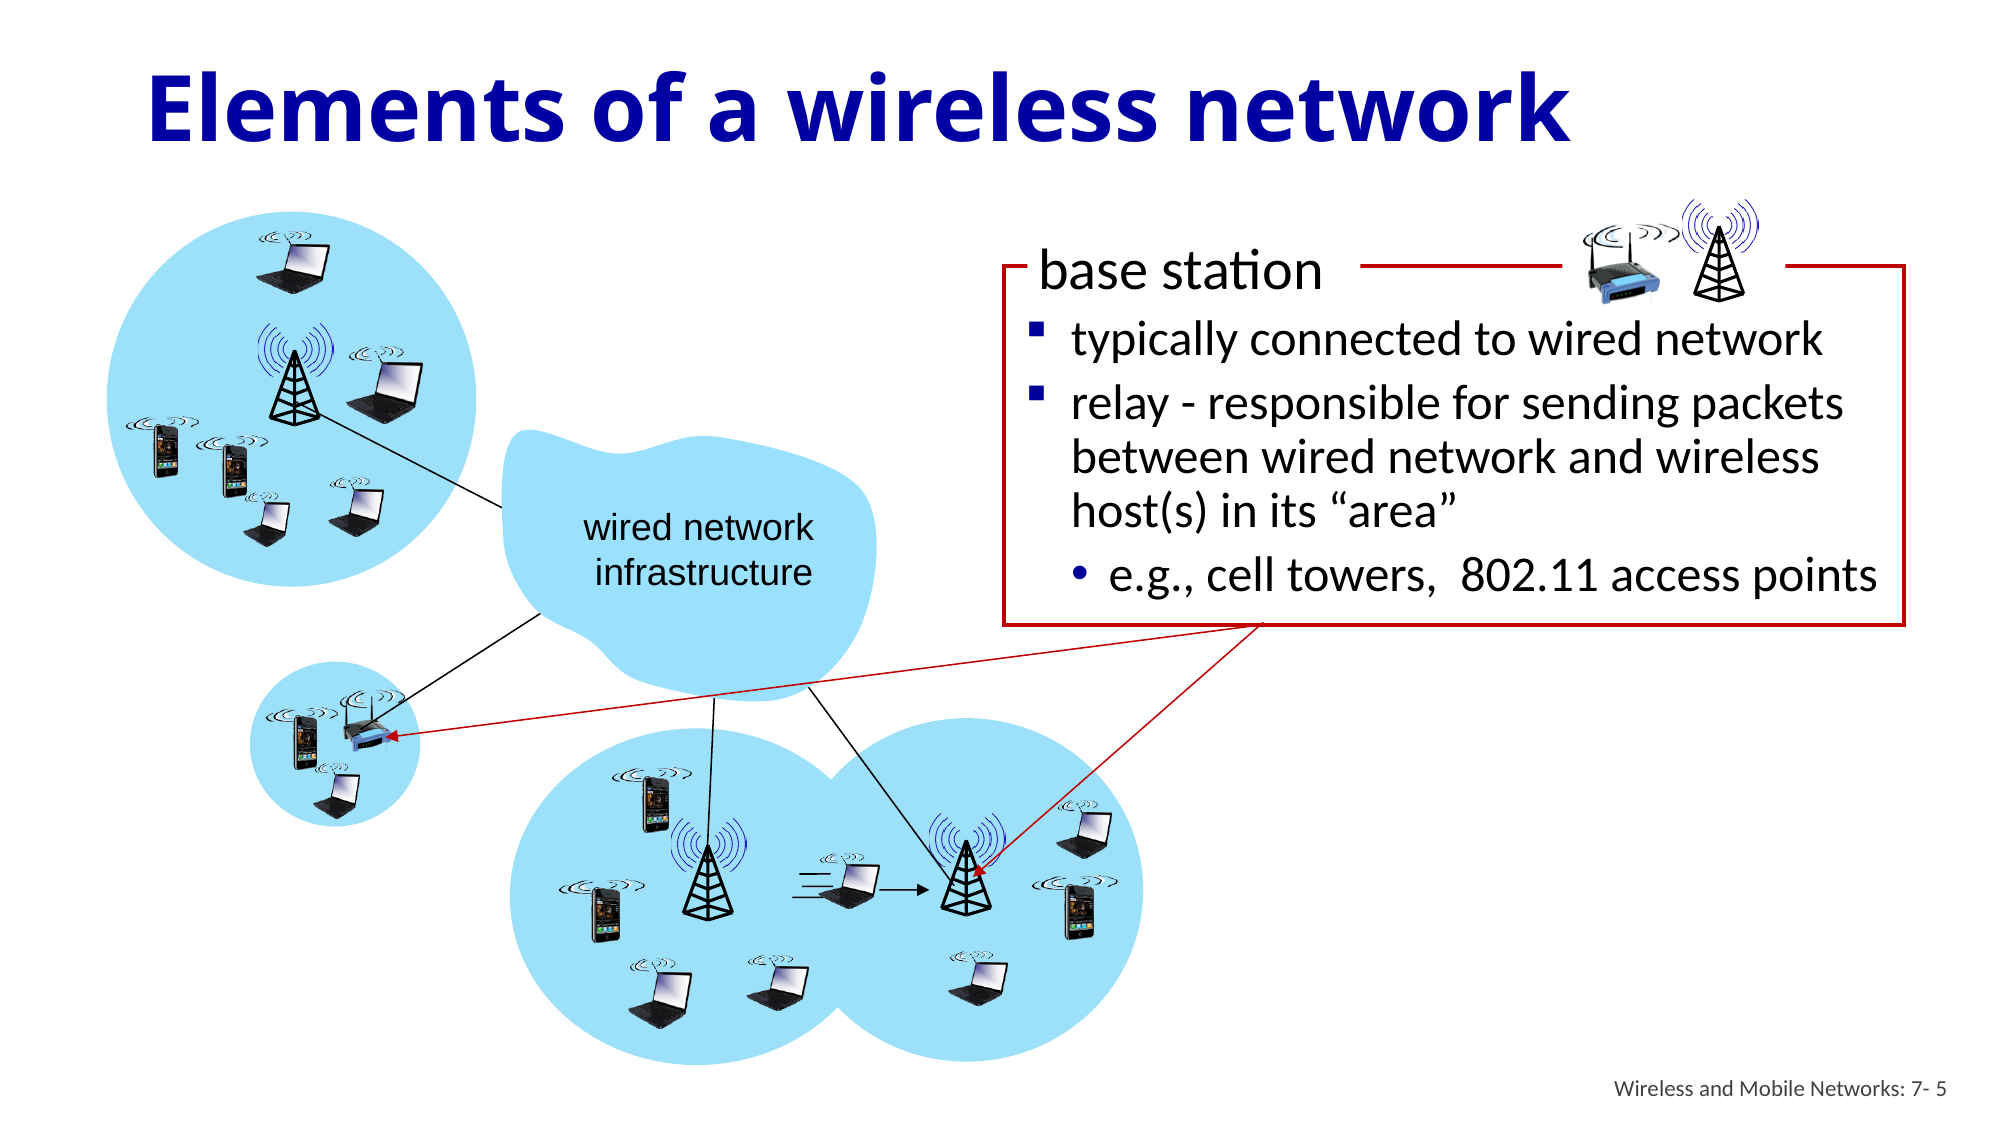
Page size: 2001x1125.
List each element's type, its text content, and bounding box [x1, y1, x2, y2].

text_box [1562, 260, 1786, 312]
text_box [256, 229, 330, 294]
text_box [558, 878, 645, 943]
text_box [948, 949, 1008, 1006]
text_box [1896, 266, 1905, 625]
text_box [1582, 222, 1680, 305]
text_box [838, 771, 1144, 1062]
text_box base station typically connected to wired network relay - responsible for sending packets between wired network and wireless host(s) in its “area” e.g., cell towers, 802.11 access points [1010, 231, 1896, 655]
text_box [328, 476, 384, 537]
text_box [346, 344, 423, 424]
text_box [509, 728, 884, 1066]
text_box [818, 851, 880, 909]
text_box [195, 434, 268, 498]
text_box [628, 956, 692, 1029]
slide_number Wireless and Mobile Networks: 7- 5 [1512, 1056, 1963, 1117]
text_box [339, 688, 405, 752]
text_box [1004, 266, 1010, 625]
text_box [124, 415, 199, 478]
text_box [671, 818, 747, 920]
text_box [1031, 874, 1118, 940]
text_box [258, 323, 334, 425]
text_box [243, 490, 290, 547]
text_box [265, 706, 339, 770]
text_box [313, 761, 360, 819]
text_box [249, 661, 421, 827]
text_box [831, 718, 1093, 889]
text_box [498, 419, 886, 709]
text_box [746, 953, 809, 1011]
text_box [1682, 199, 1758, 301]
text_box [929, 813, 1006, 916]
text_box [880, 883, 929, 897]
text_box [1056, 798, 1112, 859]
text_box [106, 211, 477, 587]
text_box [611, 766, 692, 833]
title Elements of a wireless network [129, 38, 1855, 186]
